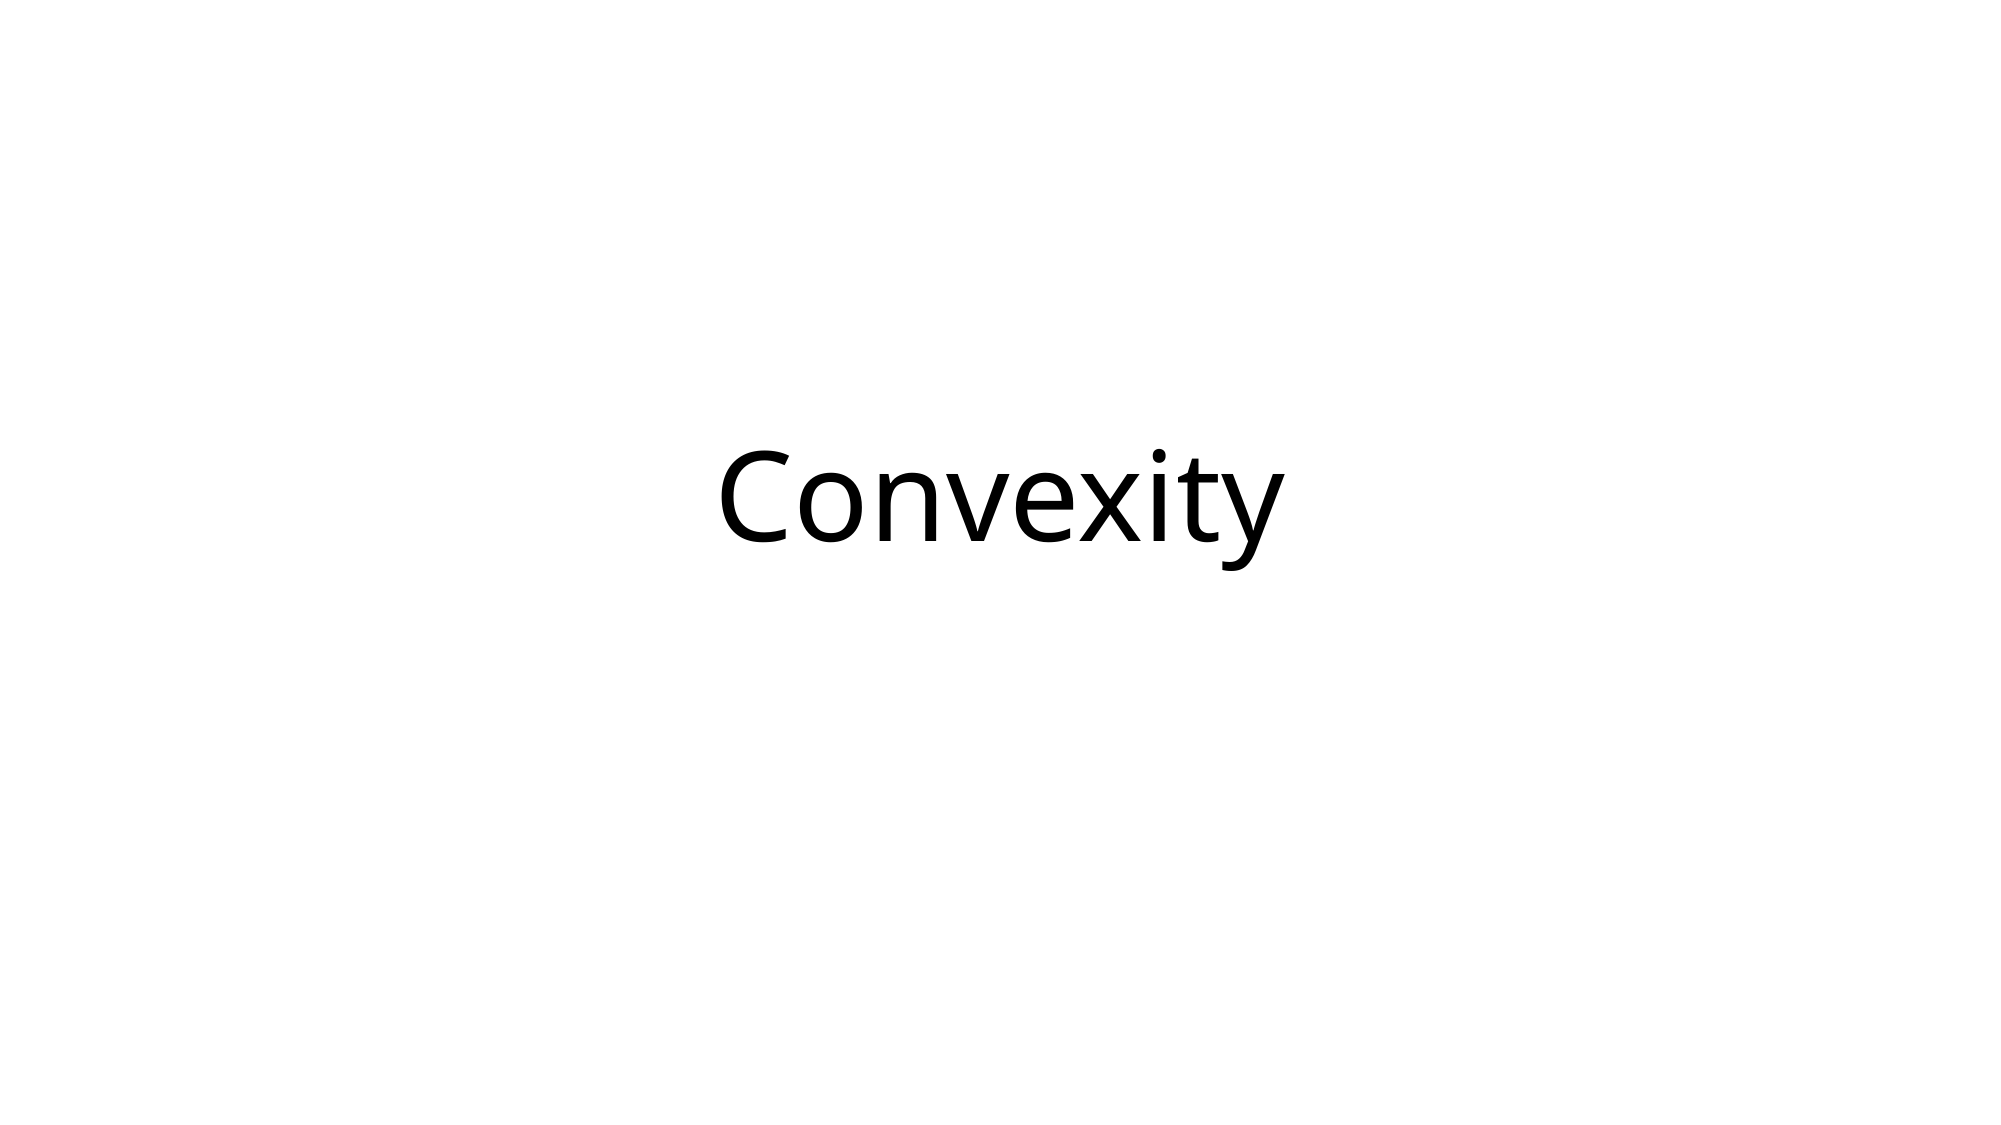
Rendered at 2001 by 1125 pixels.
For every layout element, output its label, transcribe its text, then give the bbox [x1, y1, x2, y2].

title Convexity [249, 184, 1750, 576]
